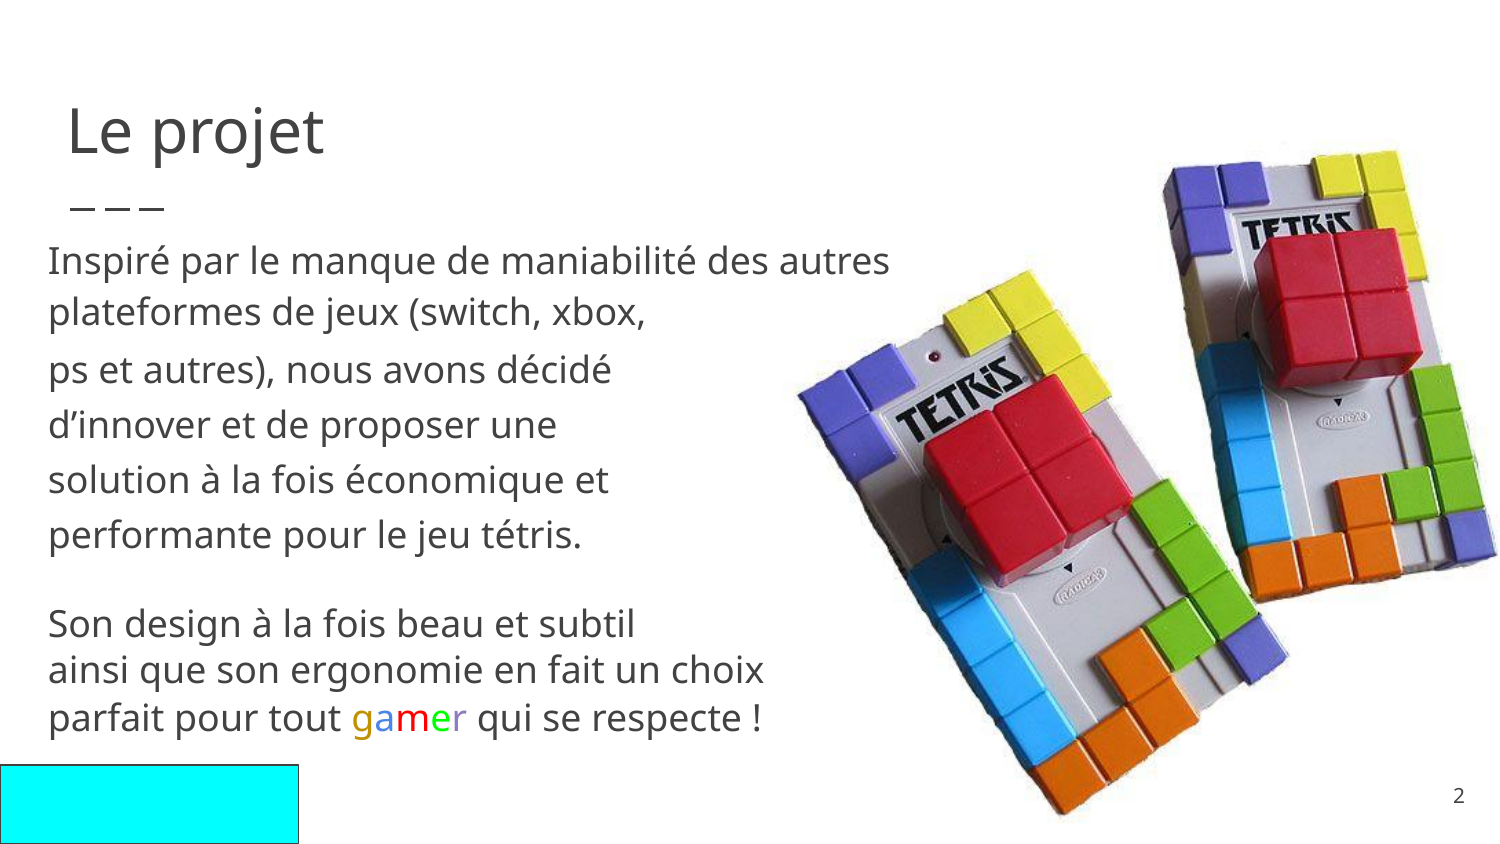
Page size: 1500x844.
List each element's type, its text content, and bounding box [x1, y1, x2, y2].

text_box solution à la fois économique et [32, 434, 711, 489]
text_box performante pour le jeu tétris. [32, 489, 711, 571]
text_box [0, 764, 299, 844]
text_box ps et autres), nous avons décidé [32, 324, 711, 379]
text_box Son design à la fois beau et subtil [32, 577, 711, 624]
text_box plateformes de jeux (switch, xbox, [32, 266, 711, 324]
text_box parfait pour tout gamer qui se respecte ! [32, 672, 711, 755]
text_box d’innover et de proposer une [32, 379, 711, 434]
picture [716, 96, 1500, 830]
text_box ainsi que son ergonomie en fait un choix [32, 624, 711, 672]
title Le projet [51, 61, 1449, 182]
text_box Inspiré par le manque de maniabilité des autres [32, 215, 711, 266]
